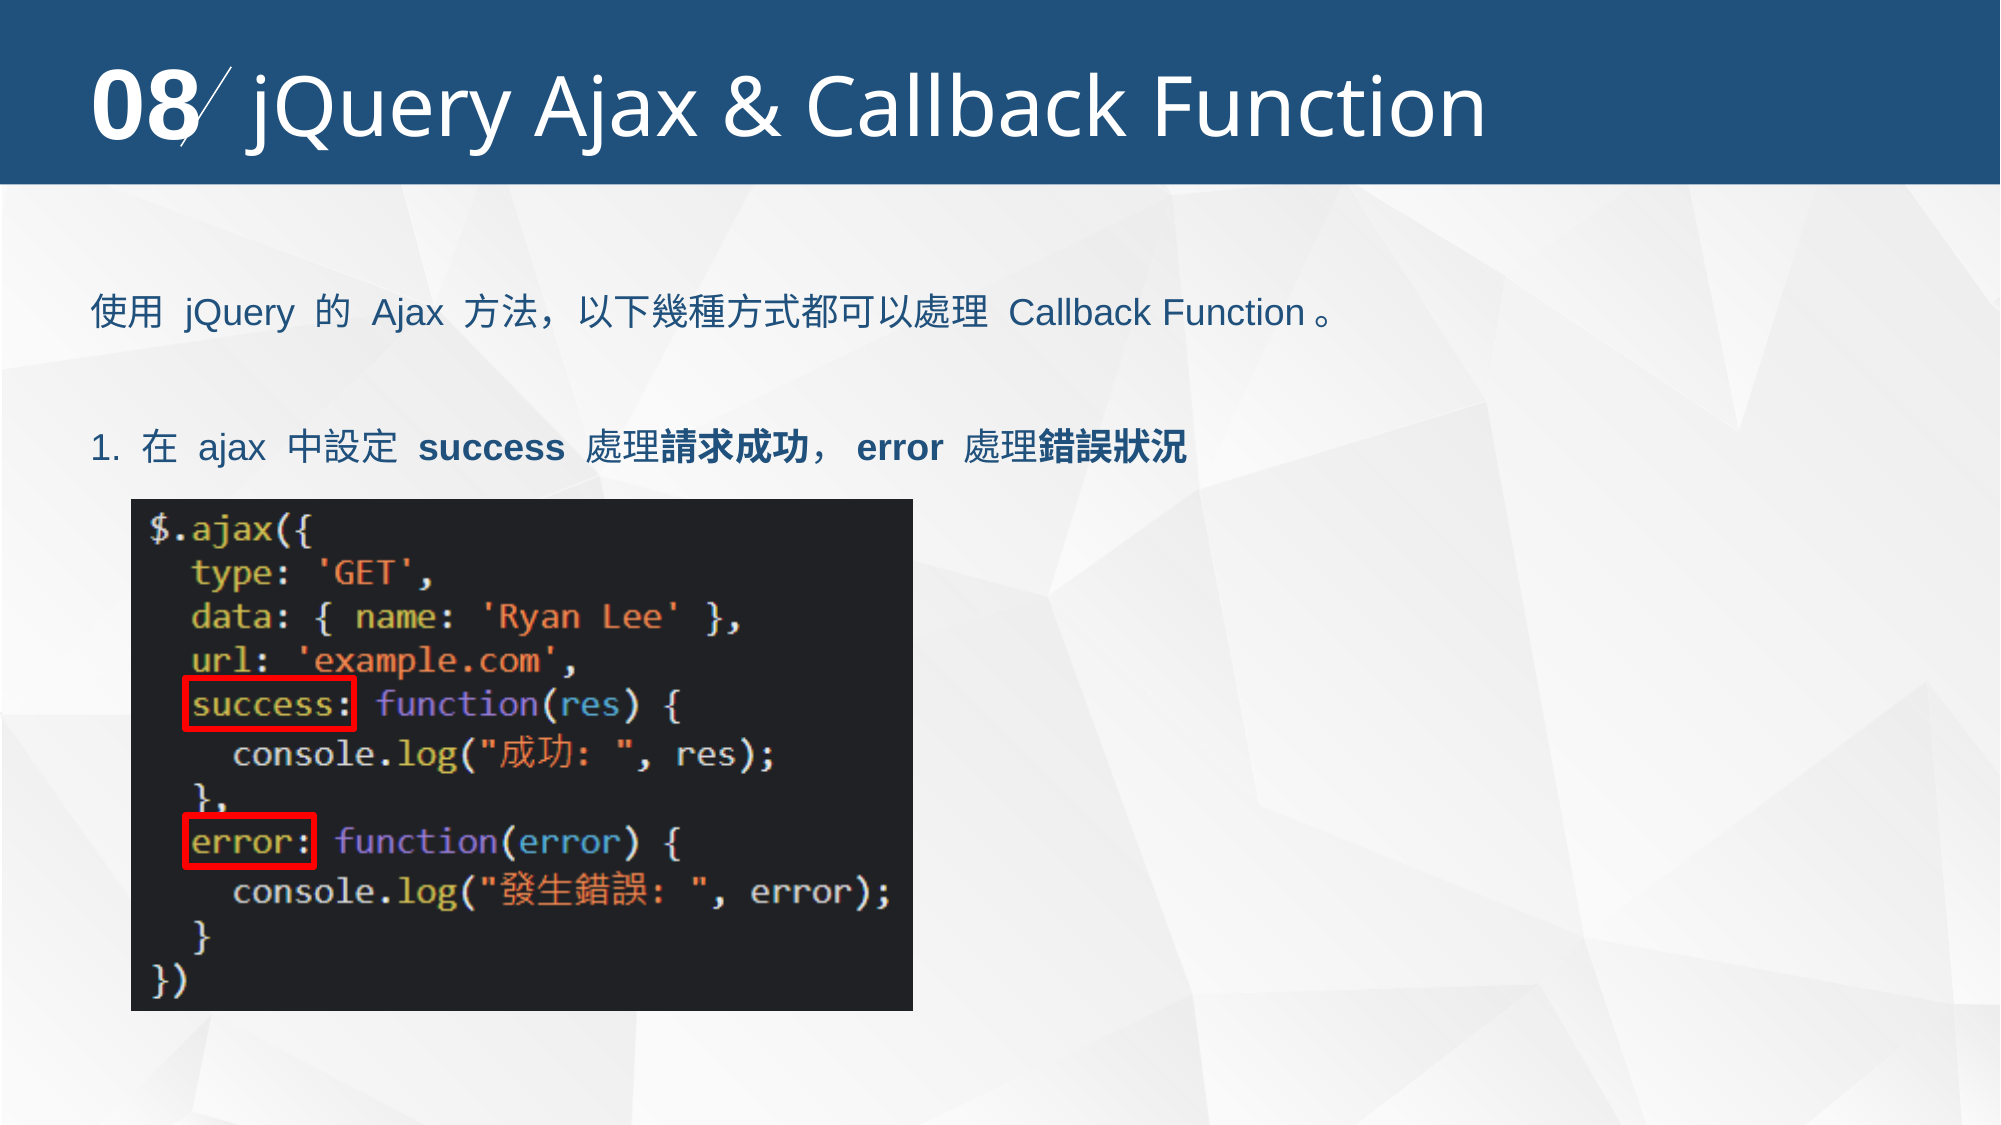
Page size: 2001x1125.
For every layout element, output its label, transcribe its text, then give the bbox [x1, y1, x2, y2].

text_box 使用 jQuery 的 Ajax 方法，以下幾種方式都可以處理 Callback Function。 1. 在 ajax 中設定 success 處理請求成功，error 處理錯誤狀況 [75, 257, 1915, 1011]
list 08 [75, 45, 218, 212]
list jQuery Ajax & Callback Function [235, 57, 1768, 139]
picture [0, 0, 2001, 1125]
